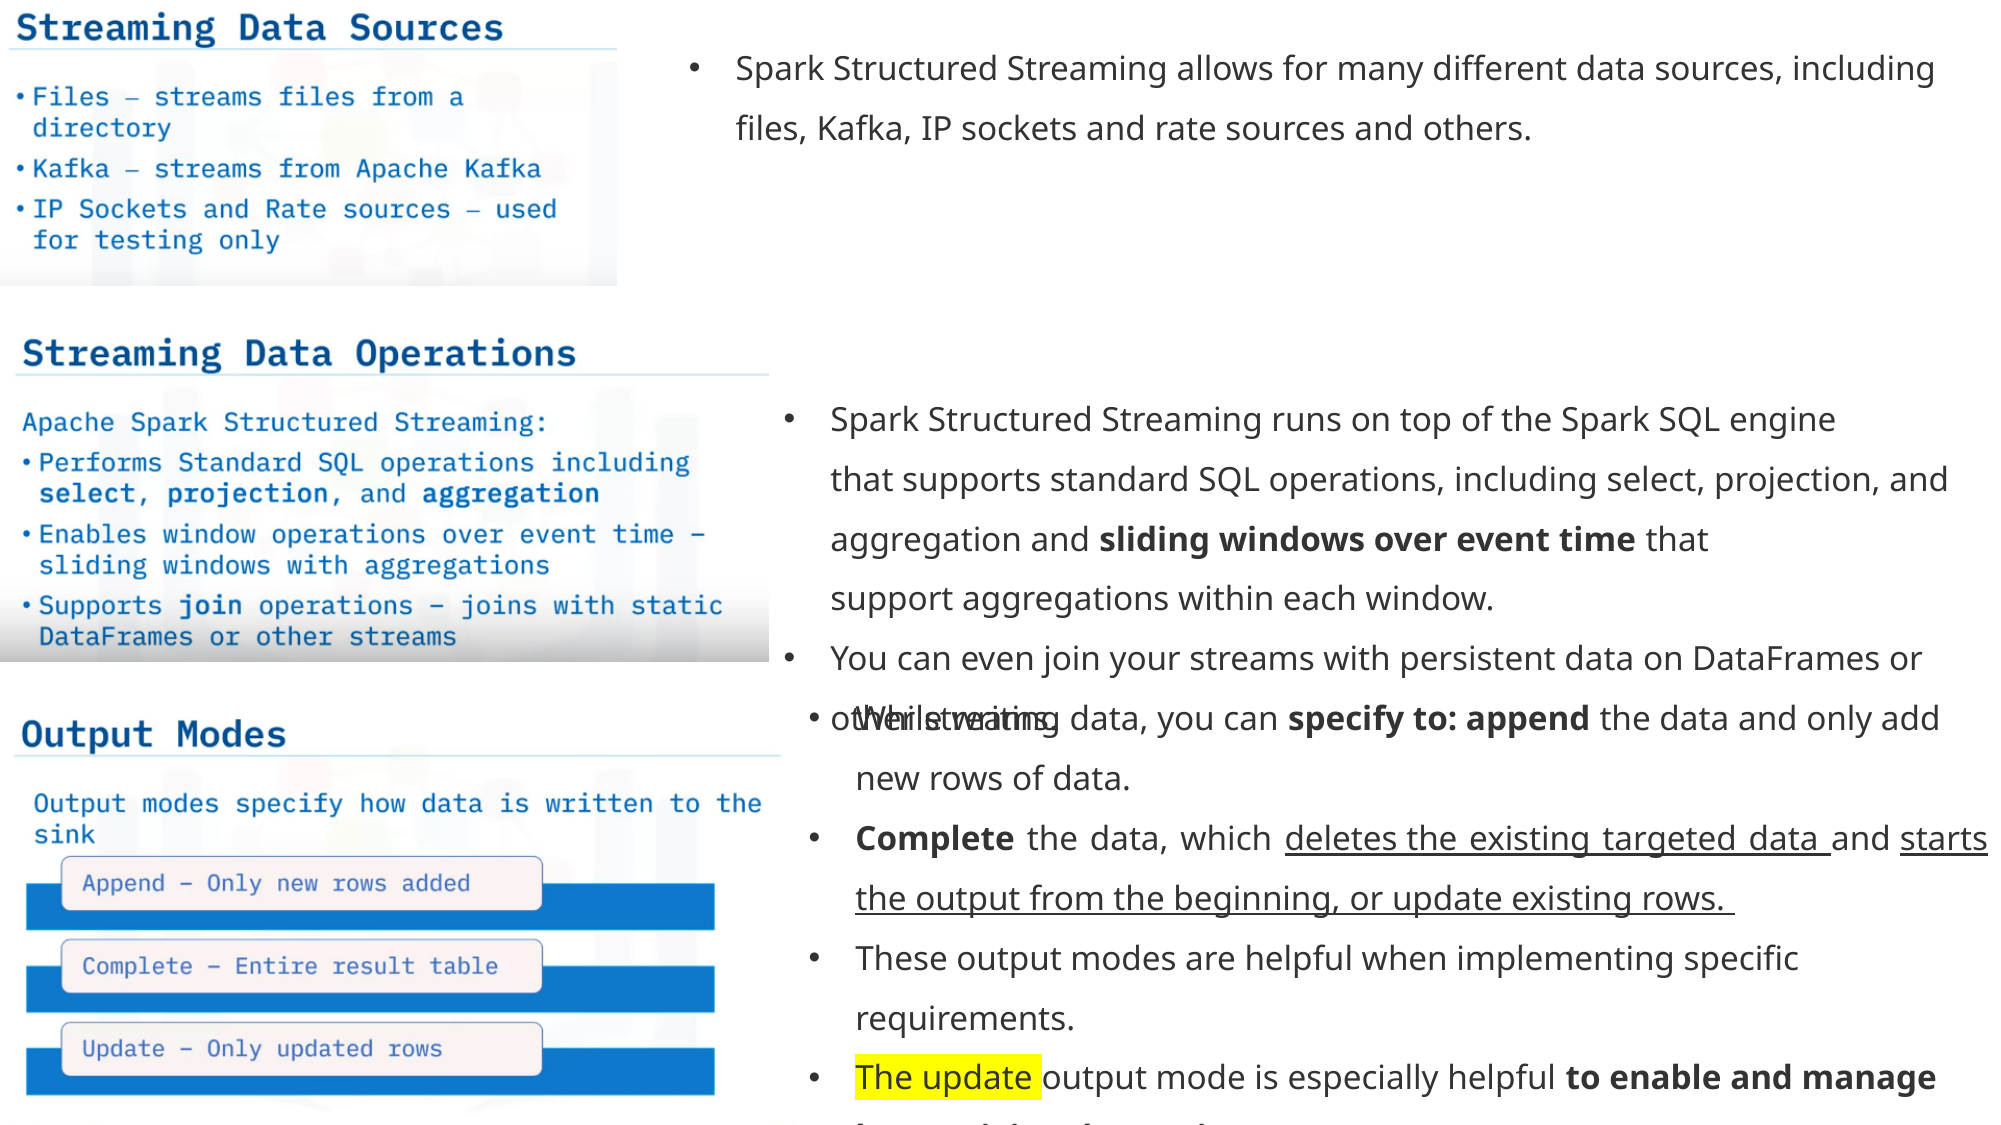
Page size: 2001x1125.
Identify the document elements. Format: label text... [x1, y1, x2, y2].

picture [0, 330, 769, 662]
picture [0, 0, 617, 286]
text_box Spark Structured Streaming runs on top of the Spark SQL engine that supports standard SQL operations, including select, projection, and aggregation and sliding windows over event time that support aggregations within each window. You can even join your streams with persistent data on DataFrames or other streams. [768, 370, 2000, 712]
text_box While writing data, you can specify to: append the data and only add new rows of data. Complete the data, which deletes the existing targeted data and starts the output from the beginning, or update existing rows. These output modes are helpful when implementing specific requirements. The update output mode is especially helpful to enable and manage late-arriving data points. [793, 670, 2000, 1125]
picture [0, 712, 794, 1125]
text_box Spark Structured Streaming allows for many different data sources, including files, Kafka, IP sockets and rate sources and others. [674, 20, 2000, 155]
